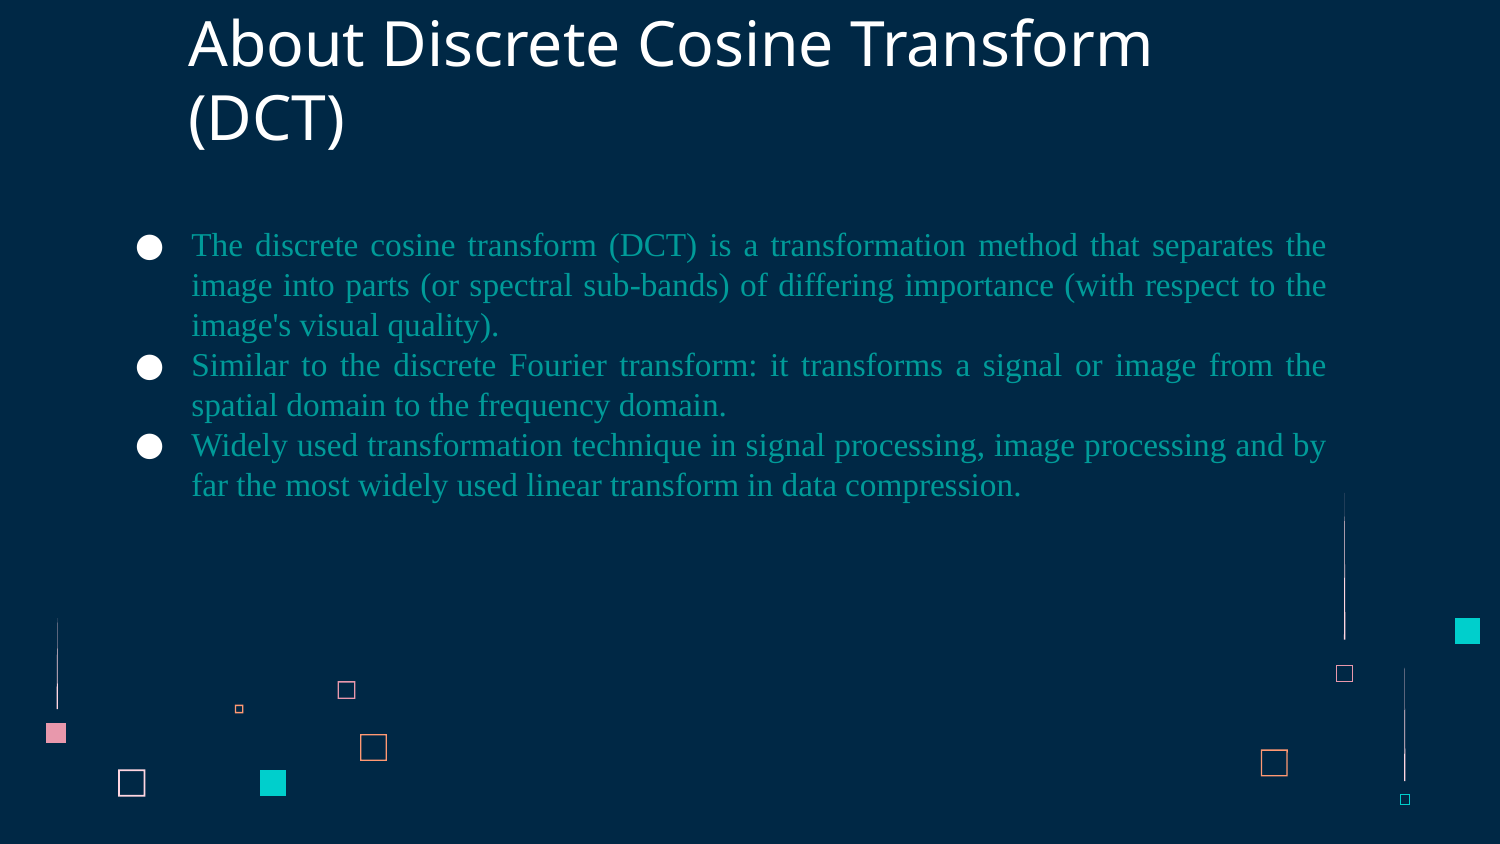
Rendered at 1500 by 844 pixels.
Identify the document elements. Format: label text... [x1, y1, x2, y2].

title About Discrete Cosine Transform (DCT) [173, 73, 1198, 169]
list The discrete cosine transform (DCT) is a transformation method that separates the image into parts (or spectral sub-bands) of differing importance (with respect to the image's visual quality). Similar to the discrete Fourier transform: it transforms a signal or image from the spatial domain to the frequency domain. Widely used transformation technique in signal processing, image processing and by far the most widely used linear transform in data compression. [101, 208, 1344, 733]
